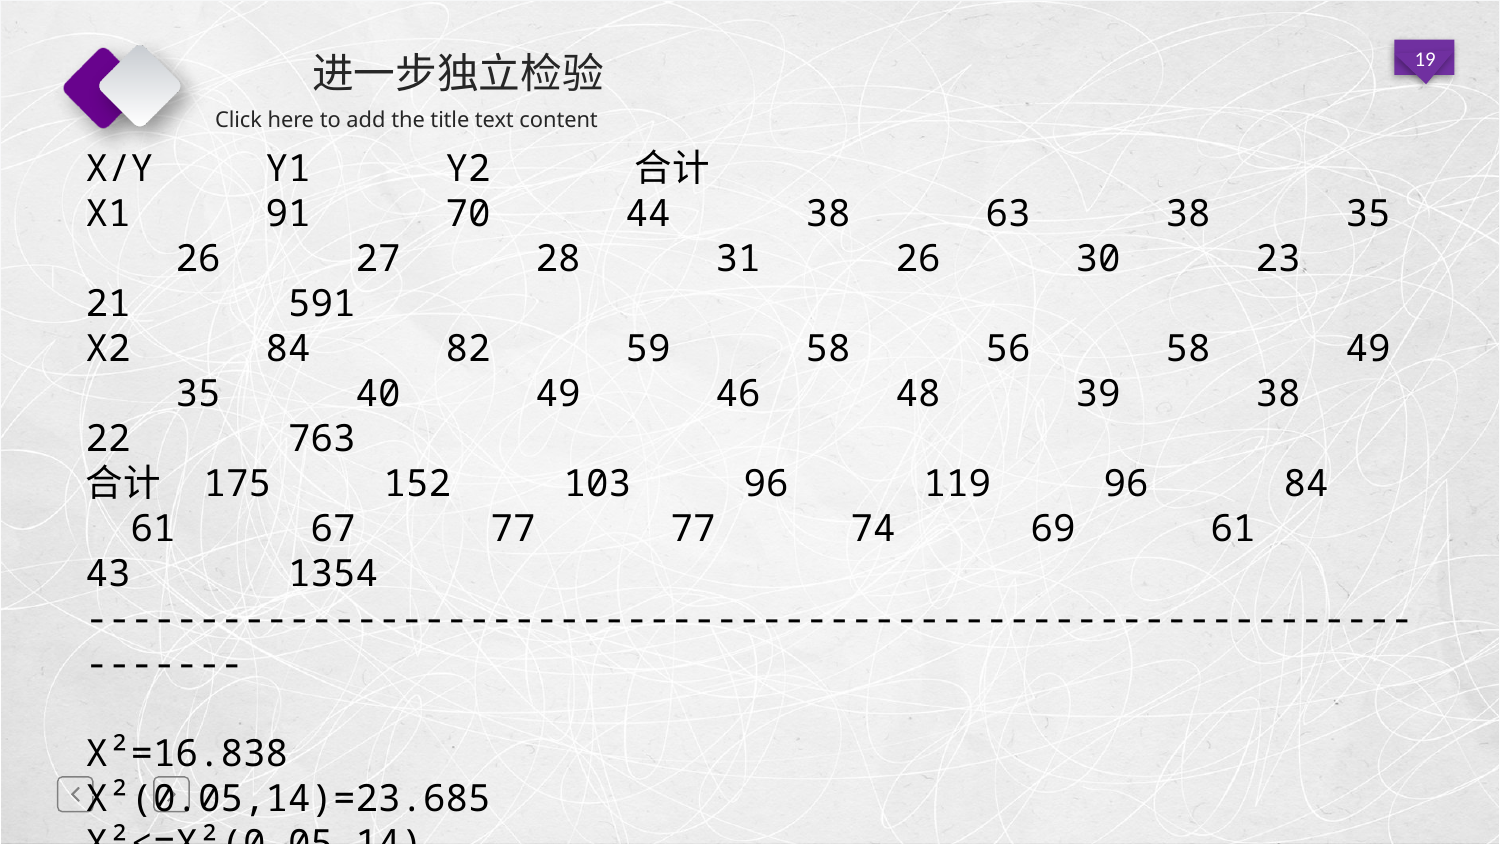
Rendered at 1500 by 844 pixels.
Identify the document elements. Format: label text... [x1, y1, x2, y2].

title 进一步独立检验 [299, 41, 617, 91]
picture [49, 34, 190, 151]
text_box X/Y Y1 Y2 合计 X1 91 70 44 38 63 38 35 26 27 28 31 26 30 23 21 591 X2 84 82 59 58 56 58 49 35 40 49 46 48 39 38 22 763 合计 175 152 103 96 119 96 84 61 67 77 77 74 69 61 43 1354 ------------------------------------------------------------------ X²=16.838 X²(0.05,14)=23.685 X²<=X²(0.05,14) 两因素独立 ------------------------------------------------------------------- [70, 91, 1430, 844]
